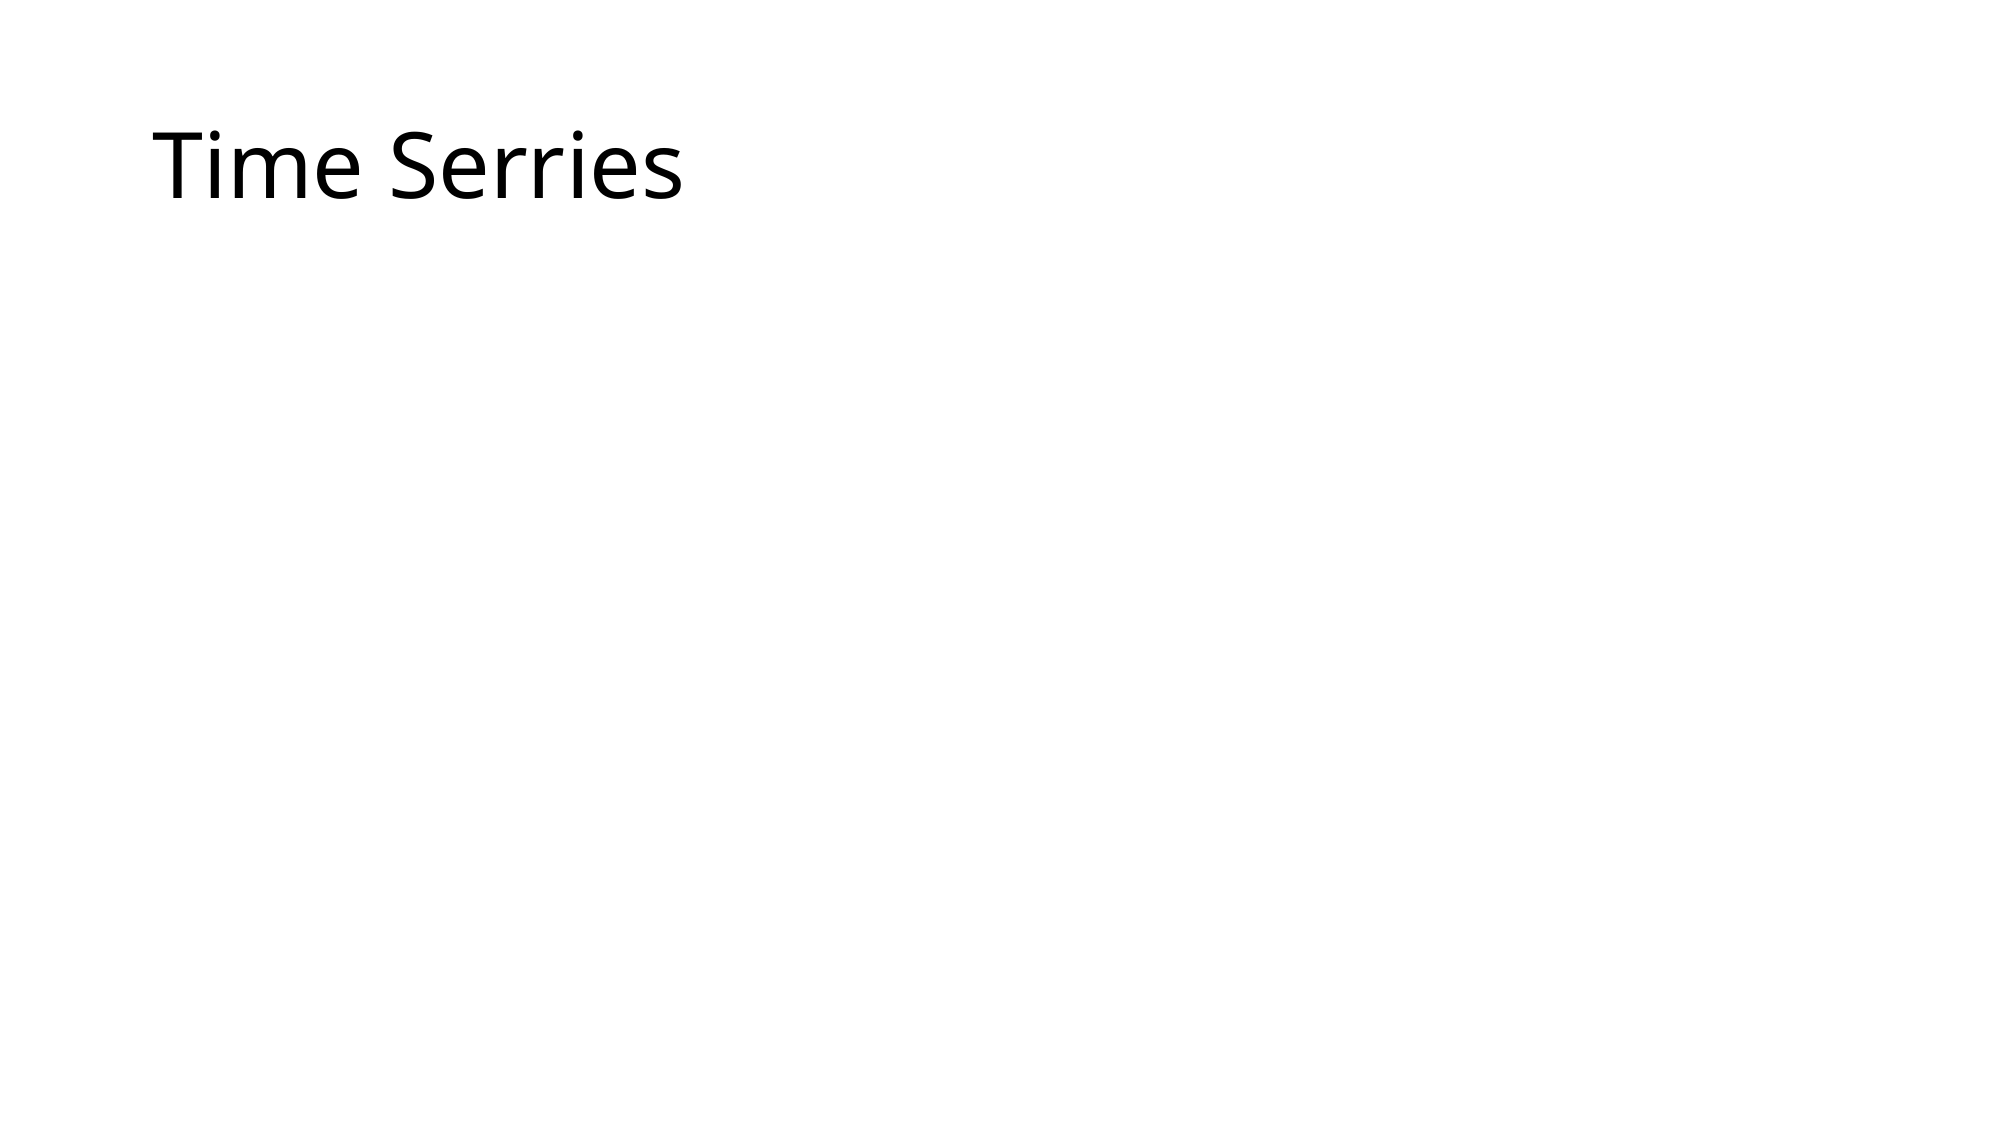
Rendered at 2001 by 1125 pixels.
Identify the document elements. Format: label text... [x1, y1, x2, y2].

title Time Serries [137, 59, 1863, 278]
